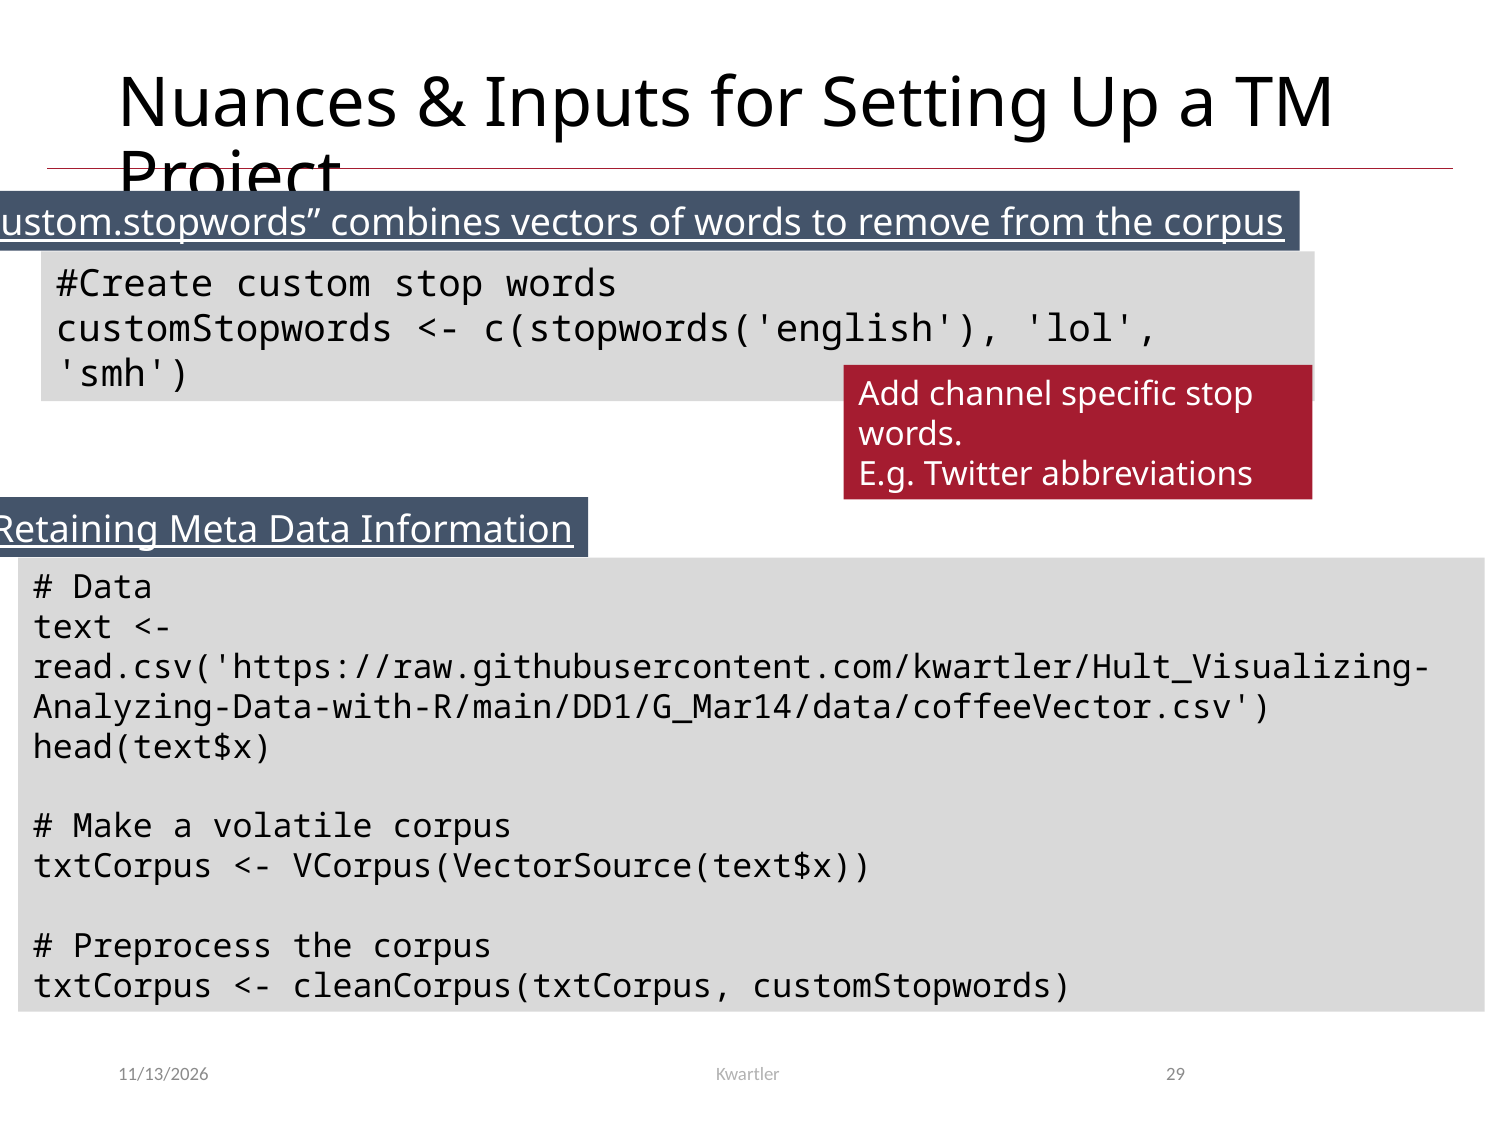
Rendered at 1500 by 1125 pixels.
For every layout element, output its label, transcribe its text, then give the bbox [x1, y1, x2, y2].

text_box Add channel specific stop words. E.g. Twitter abbreviations [843, 364, 1313, 500]
text_box Retaining Meta Data Information [0, 497, 589, 557]
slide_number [103, 1042, 441, 1103]
footer Kwartler [496, 1042, 1004, 1103]
text_box #Create custom stop words customStopwords <- c(stopwords('english'), 'lol', 'smh') [41, 251, 1315, 402]
text_box # Data text <- read.csv('https://raw.githubusercontent.com/kwartler/Hult_Visualizing-Analyzing-Data-with-R/main/DD1/G_Mar14/data/coffeeVector.csv') head(text$x) # Make a volatile corpus txtCorpus <- VCorpus(VectorSource(text$x)) # Preprocess the corpus txtCorpus <- cleanCorpus(txtCorpus, customStopwords) [18, 557, 1485, 1012]
slide_number 29 [1059, 1042, 1200, 1103]
title Nuances & Inputs for Setting Up a TM Project [103, 59, 1397, 157]
text_box “custom.stopwords” combines vectors of words to remove from the corpus [0, 190, 1300, 251]
